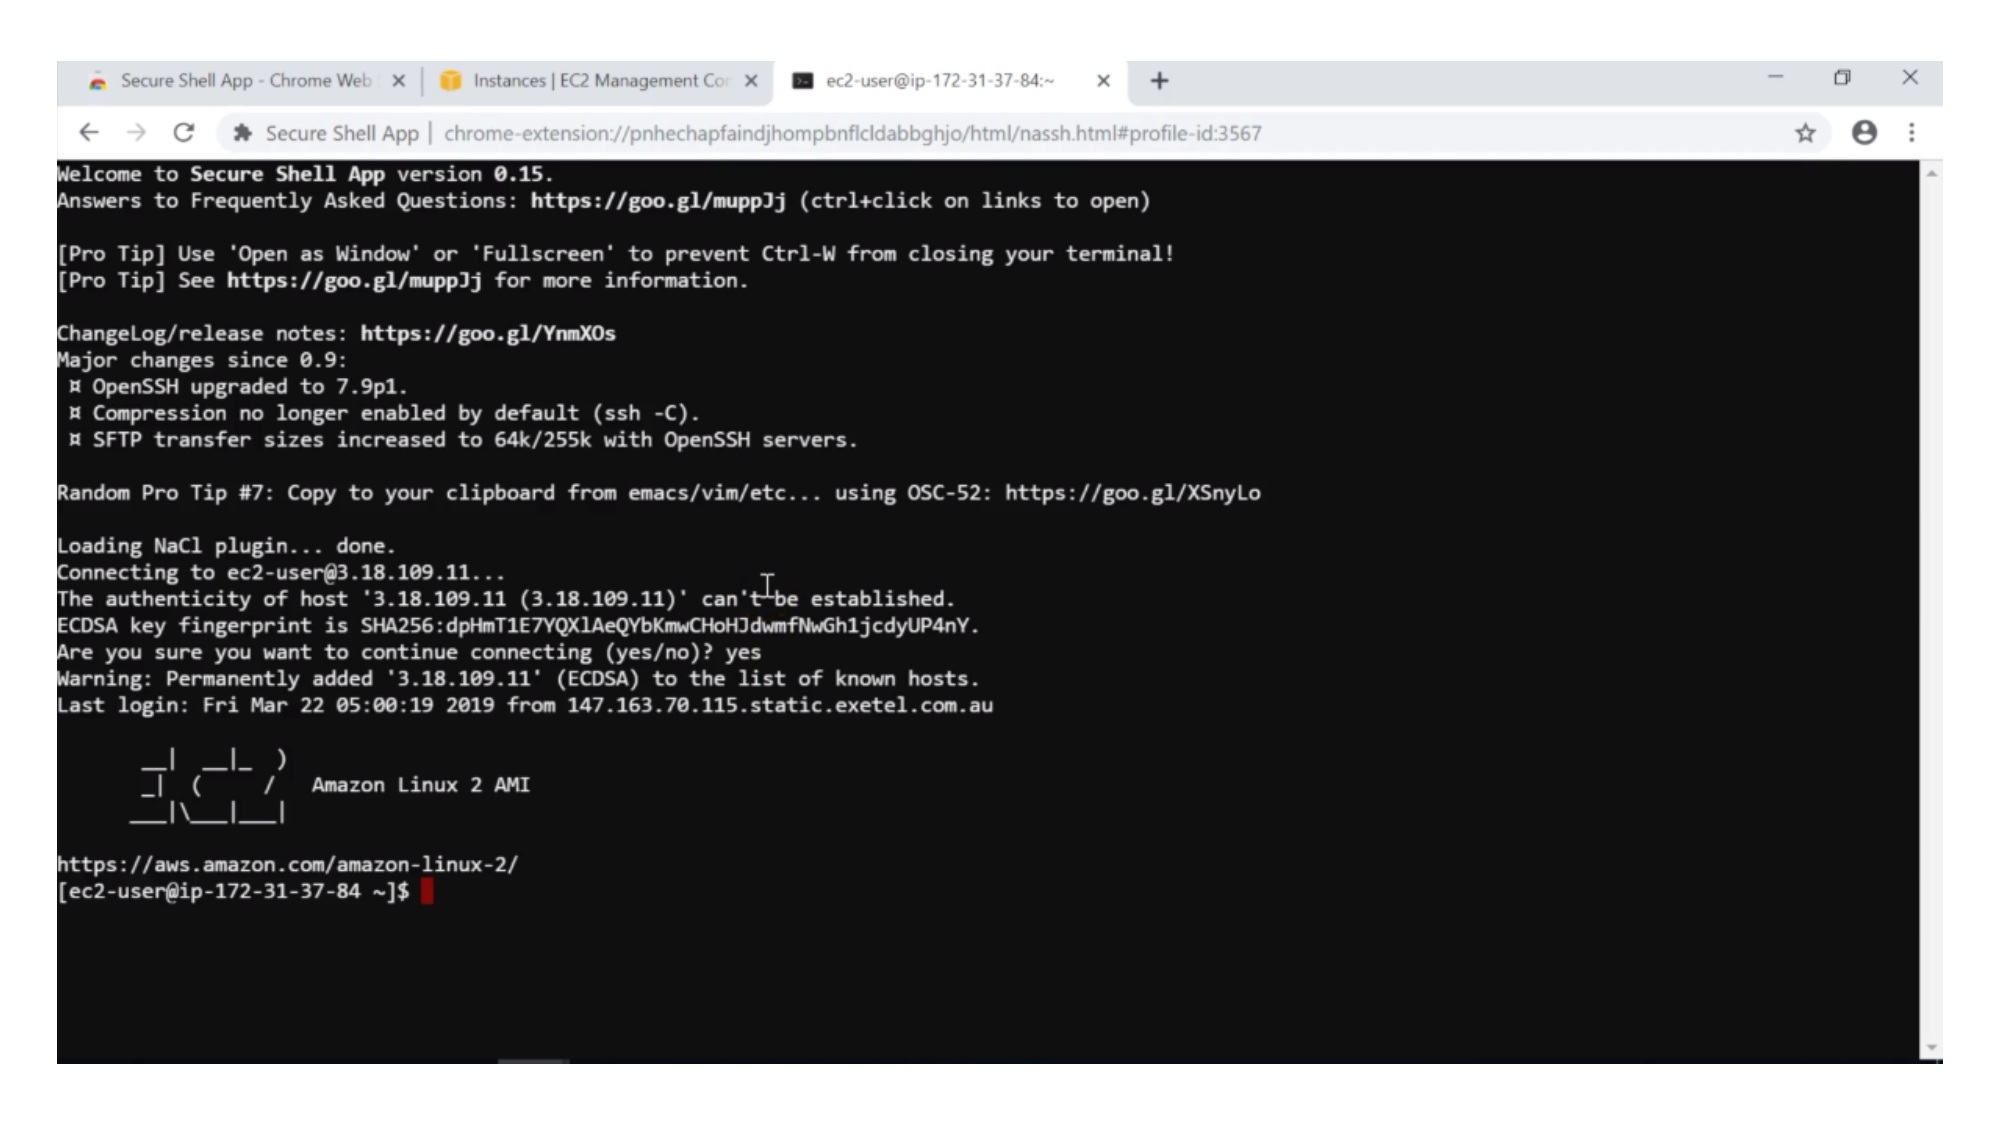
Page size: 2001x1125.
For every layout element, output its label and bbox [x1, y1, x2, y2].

picture [57, 61, 1943, 1064]
